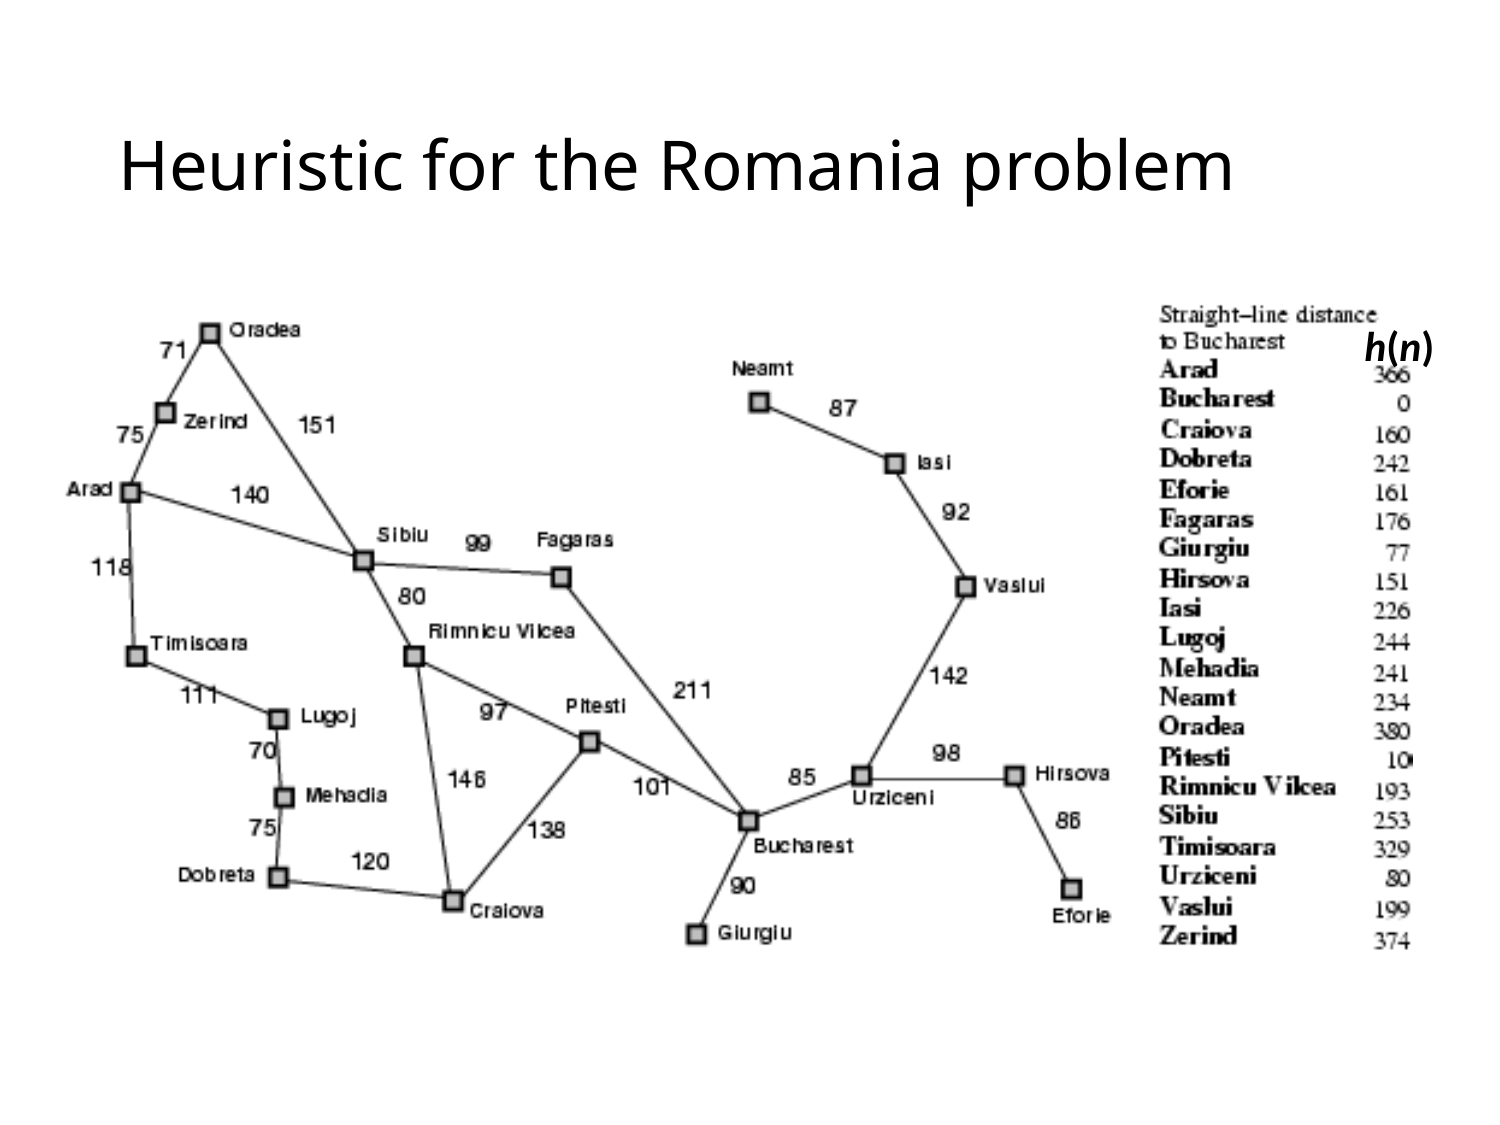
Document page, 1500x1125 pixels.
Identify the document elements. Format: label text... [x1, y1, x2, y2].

picture [62, 299, 1413, 962]
text_box h(n) [1413, 312, 1450, 378]
title Heuristic for the Romania problem [103, 59, 1397, 278]
